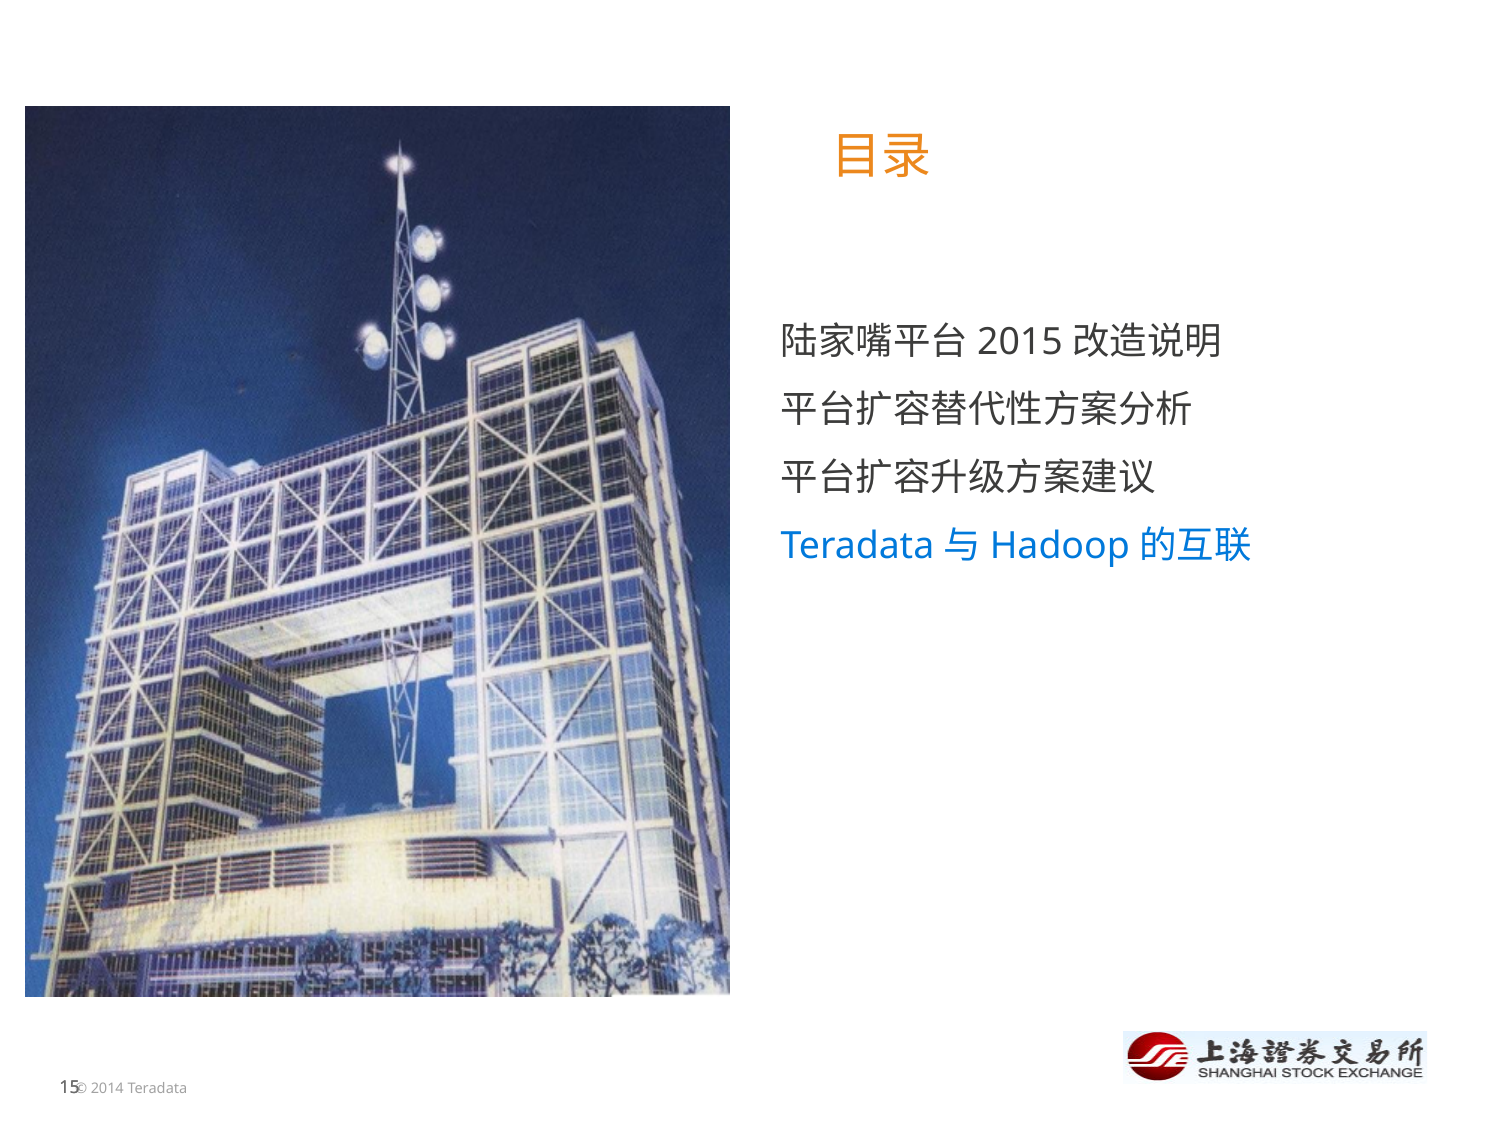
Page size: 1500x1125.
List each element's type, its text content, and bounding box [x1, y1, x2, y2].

title 目录 [831, 70, 1469, 186]
text_box © 2014 Teradata [80, 1078, 228, 1097]
text_box 15 [0, 1075, 80, 1100]
list 陆家嘴平台2015改造说明 平台扩容替代性方案分析 平台扩容升级方案建议 Teradata与Hadoop的互联 [780, 320, 1425, 806]
picture [1123, 1031, 1428, 1084]
picture [24, 106, 730, 997]
